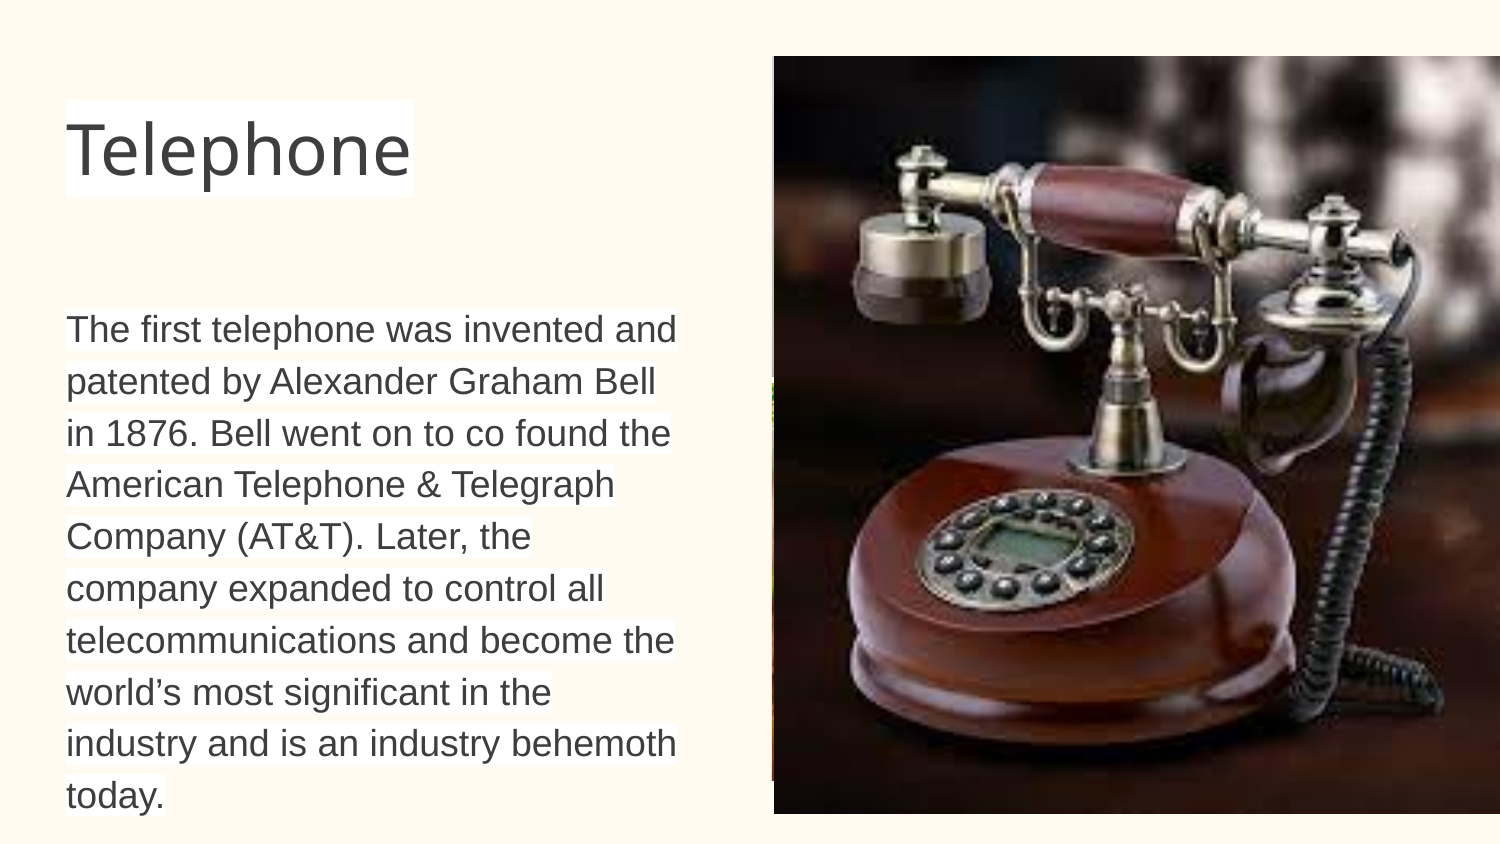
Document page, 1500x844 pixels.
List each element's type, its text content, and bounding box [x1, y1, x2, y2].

picture [771, 55, 1500, 814]
title Telephone [51, 72, 766, 193]
list The first telephone was invented and patented by Alexander Graham Bell in 1876. Bell went on to co found the American Telephone & Telegraph Company (AT&T). Later, the company expanded to control all telecommunications and become the world’s most significant in the industry and is an industry behemoth today. [51, 283, 708, 814]
